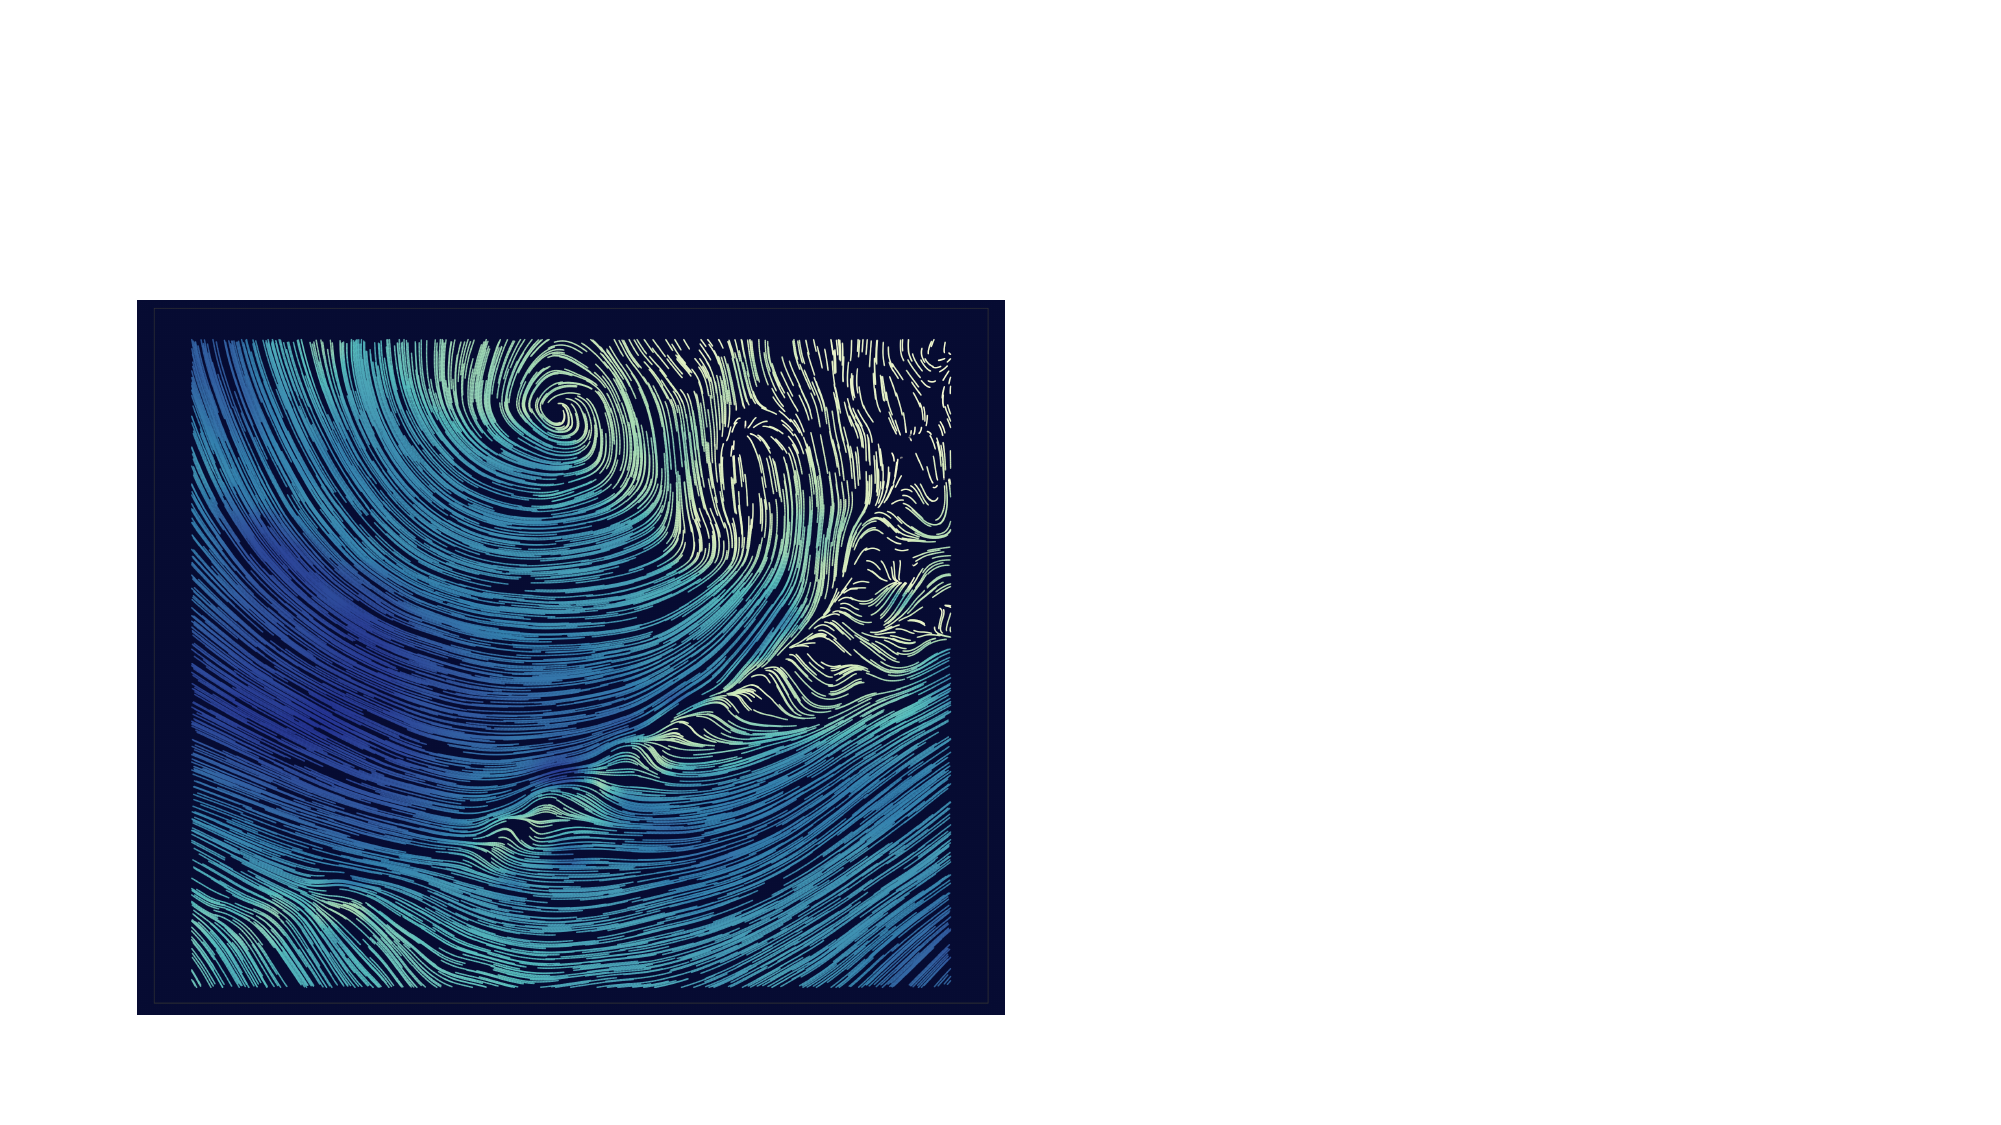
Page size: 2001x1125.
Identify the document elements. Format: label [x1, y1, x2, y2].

list [137, 300, 1005, 1015]
